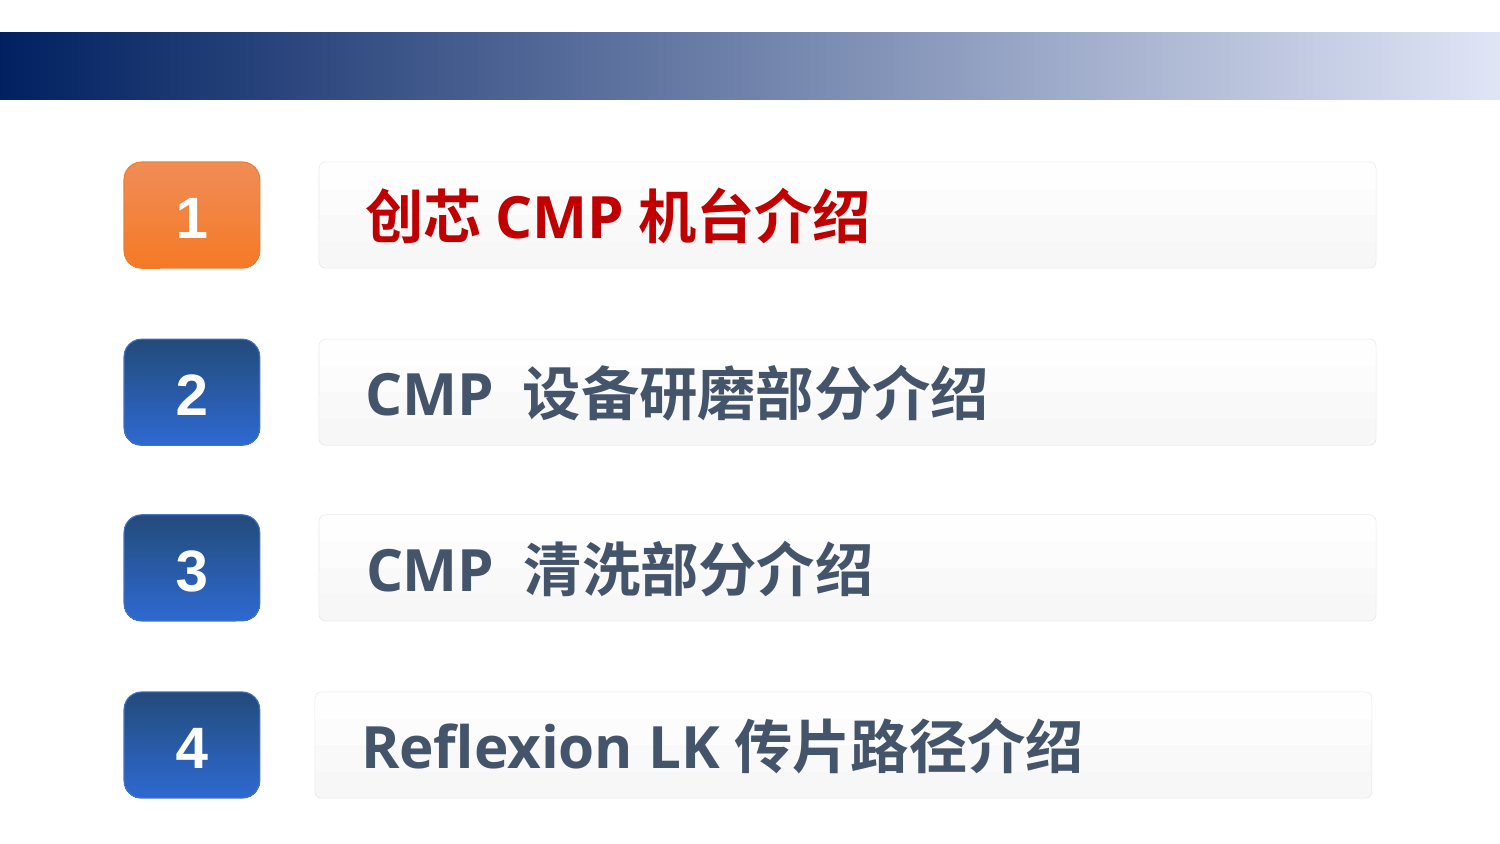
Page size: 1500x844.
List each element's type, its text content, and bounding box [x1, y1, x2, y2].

text_box 4 [123, 691, 261, 799]
text_box CMP 设备研磨部分介绍 [318, 339, 1377, 446]
text_box 1 [123, 161, 261, 269]
text_box 2 [123, 338, 261, 446]
text_box Reflexion LK传片路径介绍 [314, 691, 1372, 799]
text_box 创芯CMP机台介绍 [318, 161, 1377, 269]
text_box 3 [123, 514, 261, 622]
text_box CMP 清洗部分介绍 [318, 514, 1377, 622]
